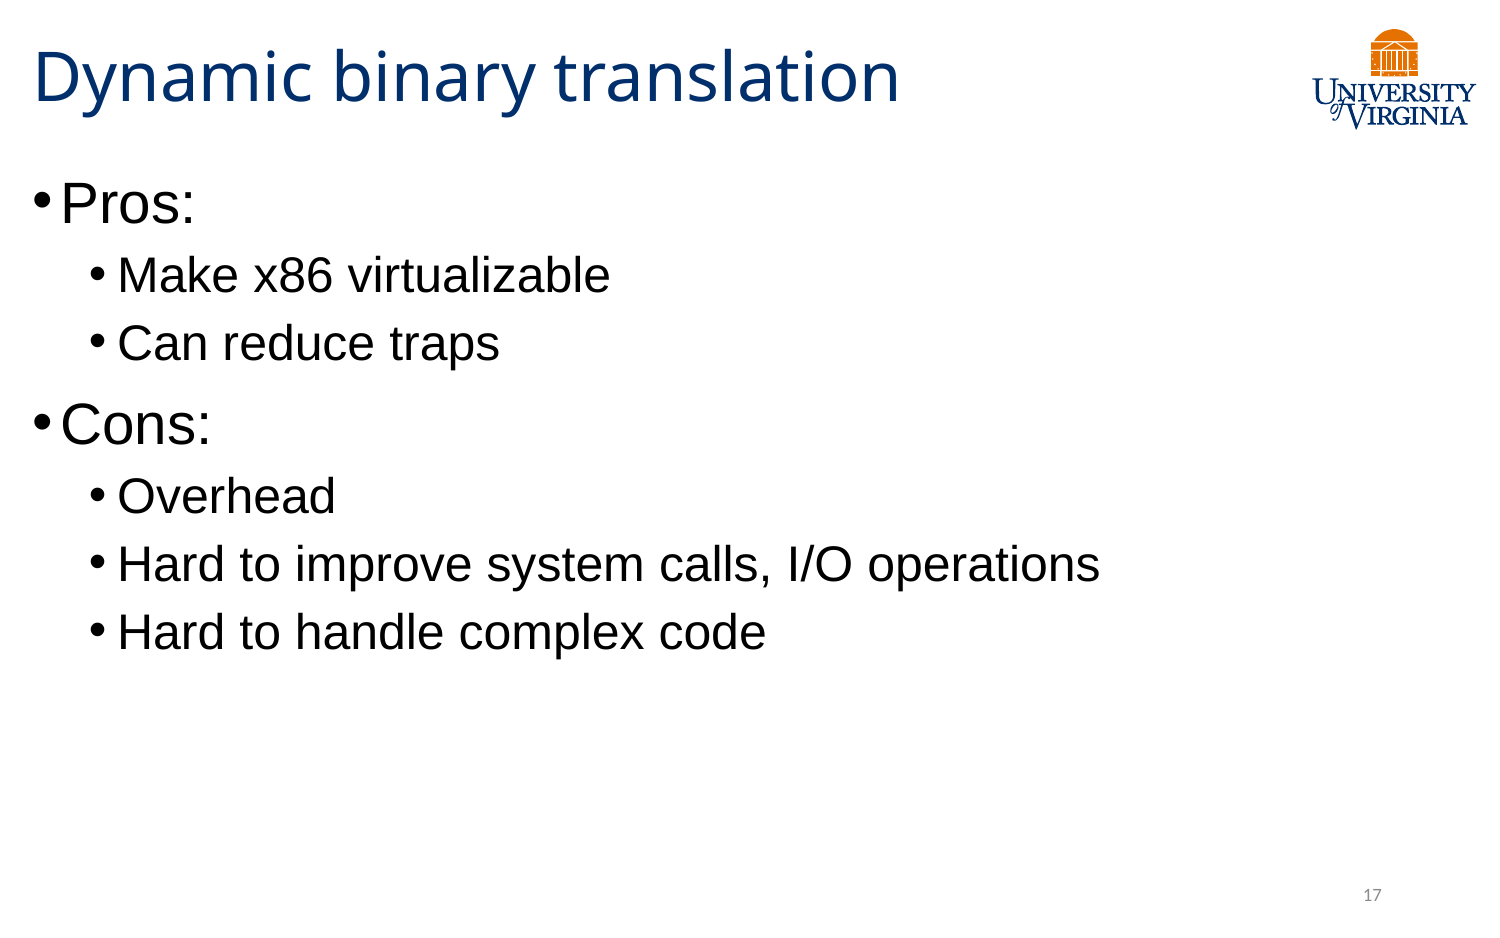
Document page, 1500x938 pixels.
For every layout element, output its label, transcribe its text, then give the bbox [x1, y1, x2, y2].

list Pros: Make x86 virtualizable Can reduce traps Cons: Overhead Hard to improve system calls, I/O operations Hard to handle complex code [17, 157, 1483, 845]
slide_number 17 [1059, 868, 1397, 919]
title Dynamic binary translation [17, 14, 1297, 145]
